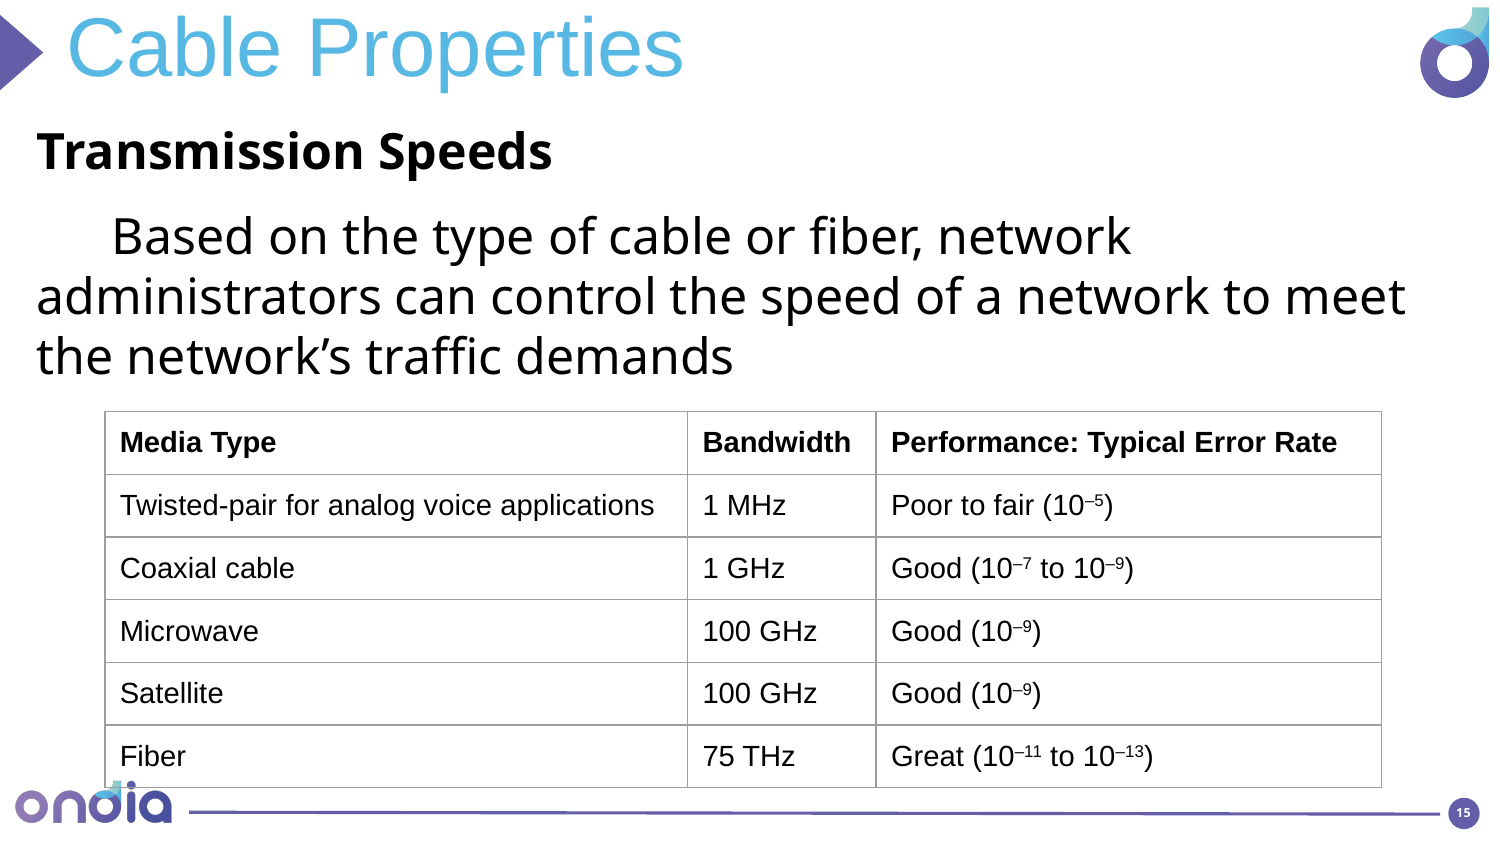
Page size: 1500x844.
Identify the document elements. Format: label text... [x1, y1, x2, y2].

table_header Performance: Typical Error Rate [877, 412, 1381, 474]
table_cell Fiber [106, 726, 687, 787]
picture [6, 775, 181, 833]
table_cell Great (10–11 to 10–13) [877, 726, 1381, 787]
table_cell Microwave [106, 600, 687, 662]
table_cell Good (10–9) [877, 600, 1381, 662]
picture [1410, 0, 1499, 104]
table_cell Good (10–9) [877, 663, 1381, 724]
table_cell Satellite [106, 663, 687, 724]
table_cell 75 THz [688, 726, 875, 787]
text_box Cable Properties [66, 12, 1265, 104]
table_cell Coaxial cable [106, 538, 687, 599]
table_cell Good (10–7 to 10–9) [877, 538, 1381, 599]
table_cell 100 GHz [688, 663, 875, 724]
table_cell 1 MHz [688, 475, 875, 536]
text_box Transmission Speeds Based on the type of cable or fiber, network administrators can control the speed of a network to meet the network’s traffic demands [21, 104, 1500, 401]
table_header Media Type [106, 412, 687, 474]
table_cell Poor to fair (10–5) [877, 475, 1381, 536]
table_cell Twisted-pair for analog voice applications [106, 475, 687, 536]
table_header Bandwidth [688, 412, 875, 474]
table_cell 1 GHz [688, 538, 875, 599]
table_cell 100 GHz [688, 600, 875, 662]
